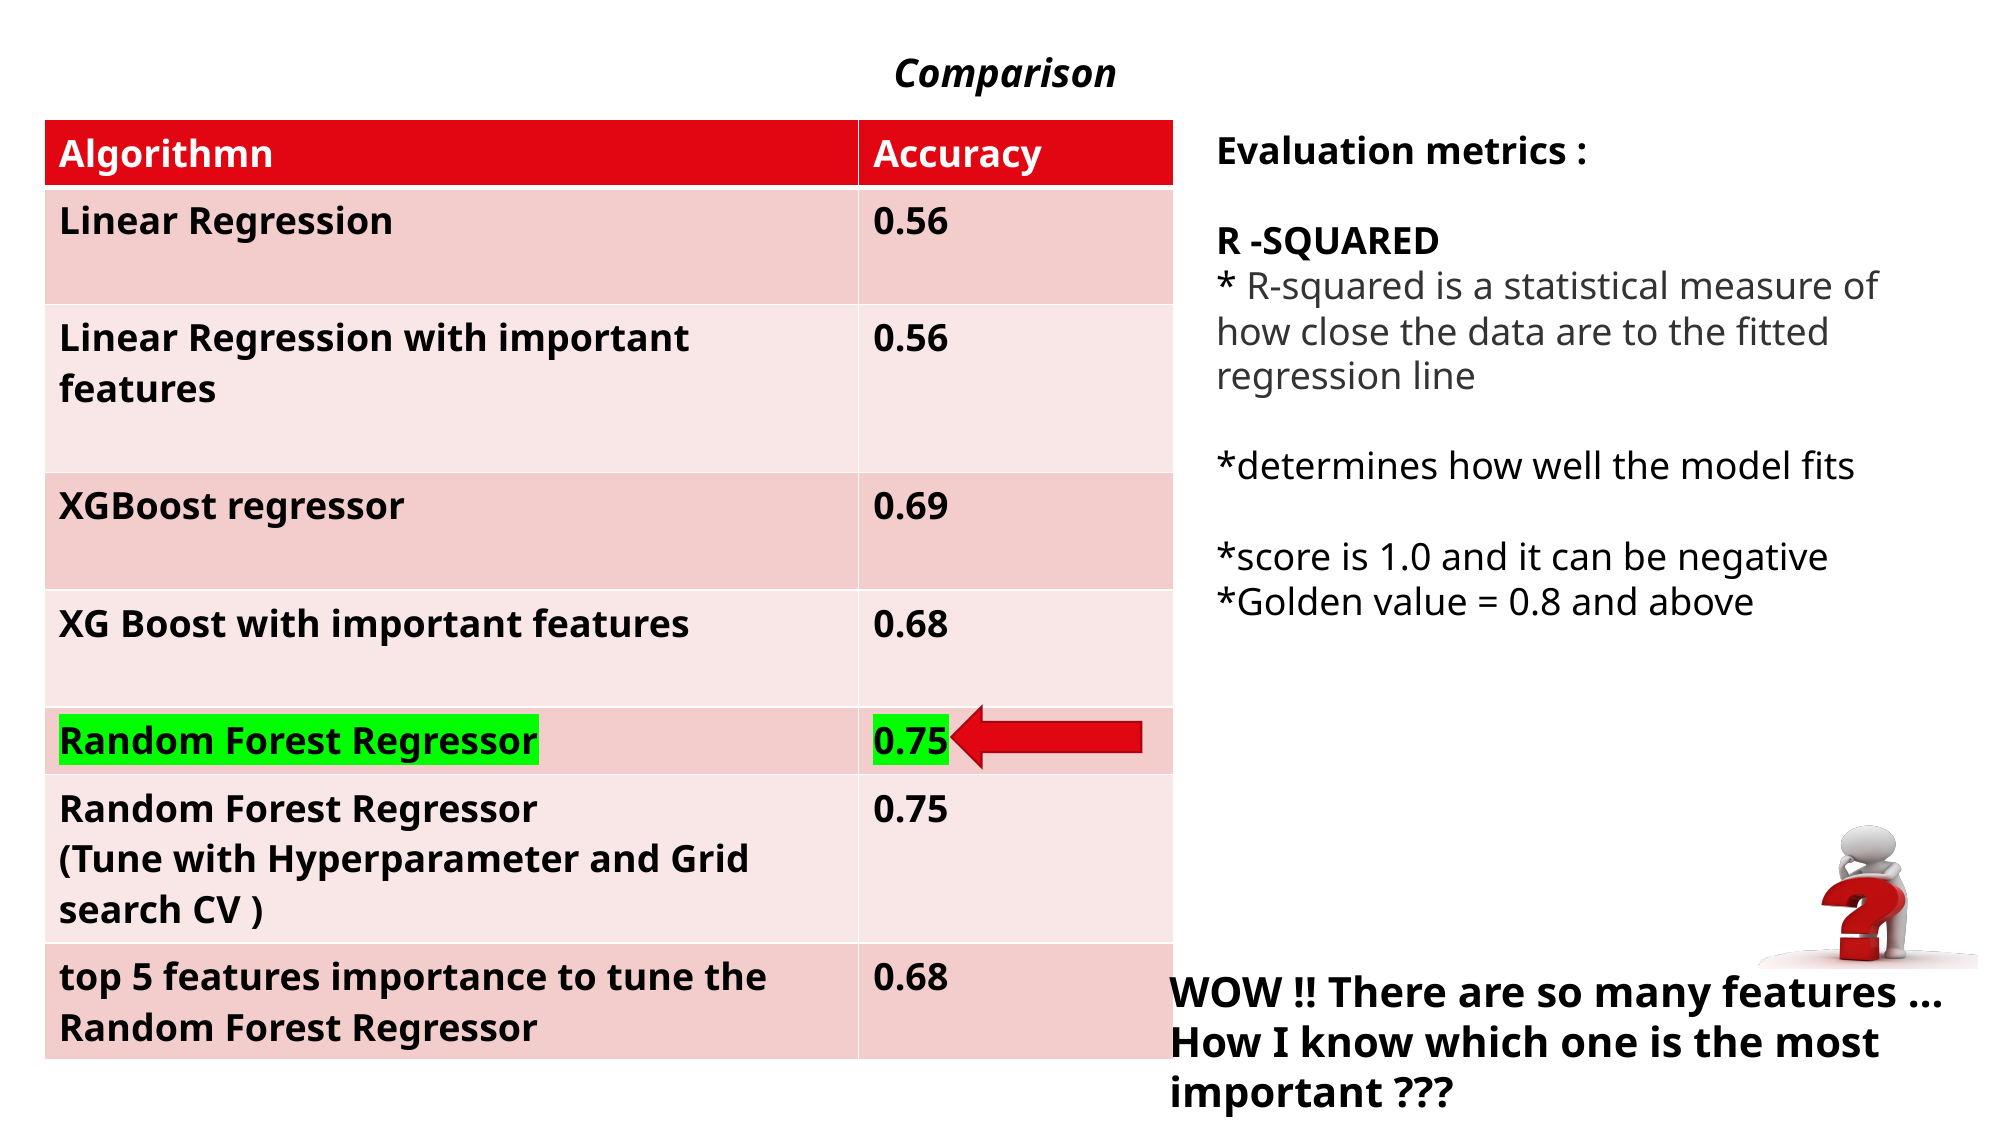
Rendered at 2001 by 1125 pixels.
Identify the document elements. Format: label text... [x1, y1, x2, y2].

table_cell 0.68 [859, 944, 1173, 1059]
text_box Evaluation metrics : R -SQUARED * R-squared is a statistical measure of how close the data are to the fitted regression line *determines how well the model fits *score is 1.0 and it can be negative *Golden value = 0.8 and above [1201, 120, 1972, 675]
table_cell 0.56 [859, 305, 1173, 472]
table_cell 0.68 [859, 591, 1173, 706]
table_cell Random Forest Regressor (Tune with Hyperparameter and Grid search CV ) [45, 775, 858, 942]
table_cell 0.56 [859, 190, 1173, 304]
text_box [949, 704, 1143, 770]
table_header Accuracy [859, 120, 1173, 185]
table_cell Linear Regression with important features [45, 305, 858, 472]
table_header Algorithmn [45, 120, 858, 185]
table_cell XGBoost regressor [45, 473, 858, 589]
table_cell Linear Regression [45, 190, 858, 304]
text_box WOW !! There are so many features … How I know which one is the most important ??? [1154, 958, 2000, 1124]
table_cell Random Forest Regressor [45, 708, 858, 774]
title Comparison [142, 45, 1868, 151]
table_cell 0.75 [859, 775, 1173, 942]
table_cell top 5 features importance to tune the Random Forest Regressor [45, 944, 858, 1059]
table_cell 0.69 [859, 473, 1173, 589]
table_cell XG Boost with important features [45, 591, 858, 706]
picture [1758, 818, 1978, 969]
table_cell 0.75 [859, 708, 1173, 774]
